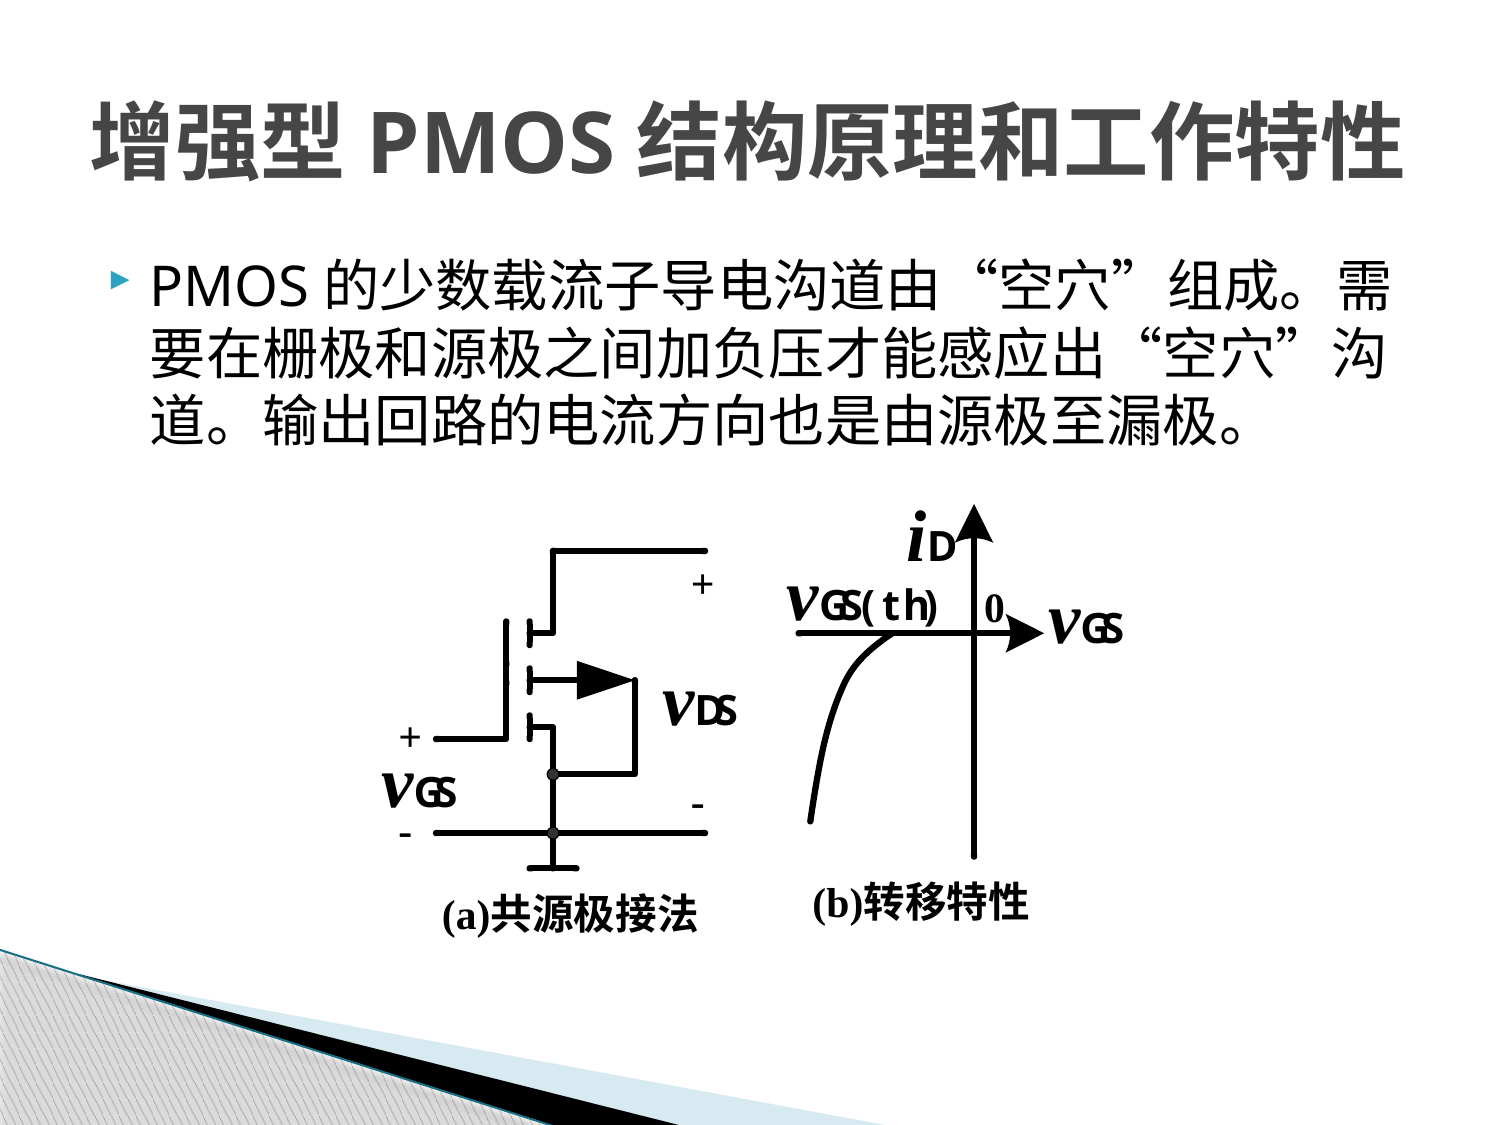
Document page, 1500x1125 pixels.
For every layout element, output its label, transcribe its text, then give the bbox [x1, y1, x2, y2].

list PMOS的少数载流子导电沟道由“空穴”组成。需要在栅极和源极之间加负压才能感应出“空穴”沟道。输出回路的电流方向也是由源极至漏极。 [75, 243, 1425, 492]
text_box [348, 491, 1200, 1004]
title 增强型PMOS结构原理和工作特性 [75, 45, 1425, 233]
